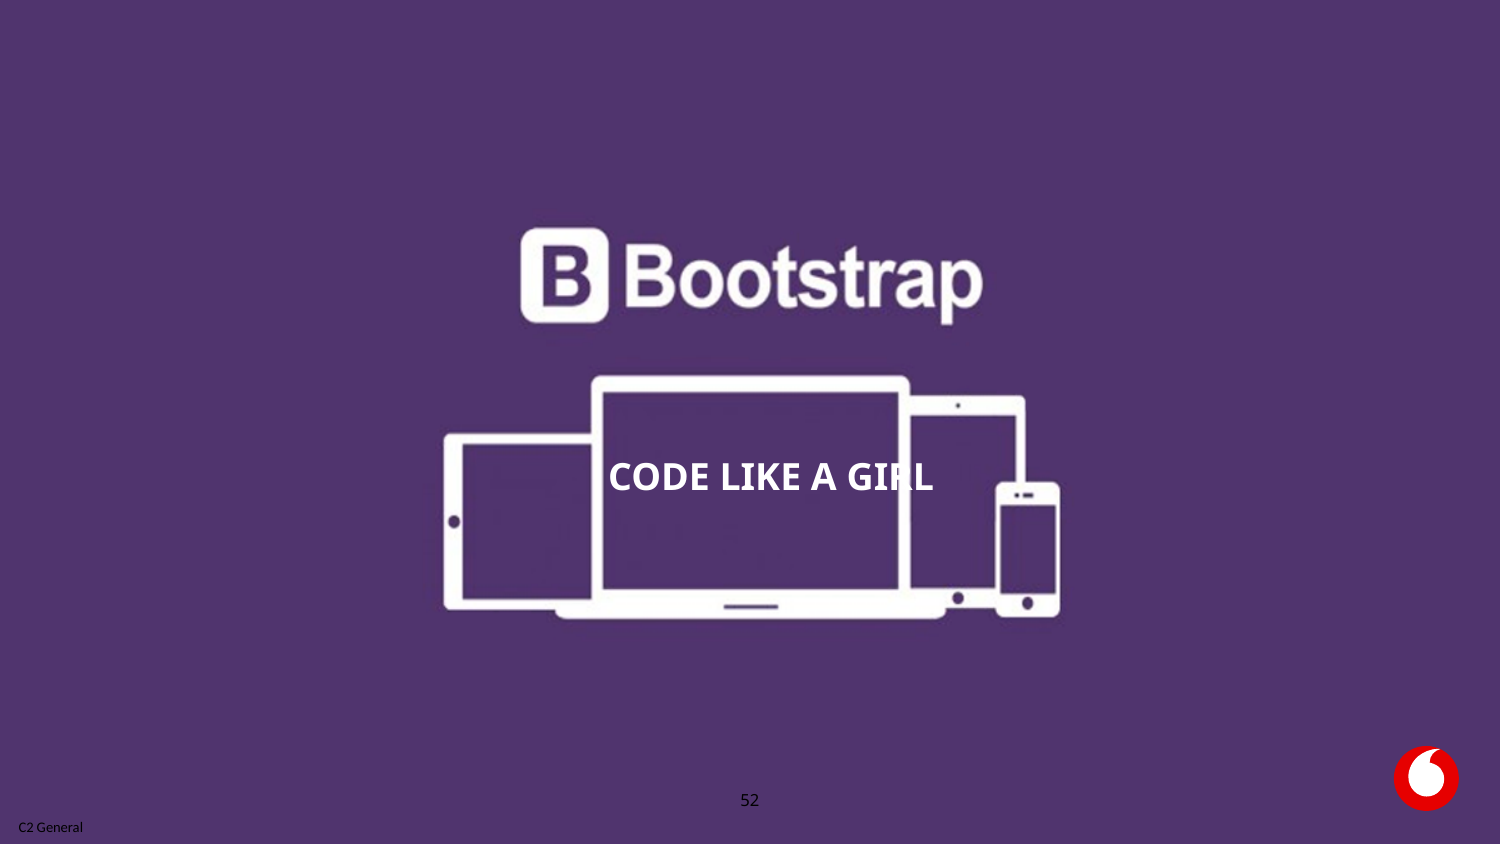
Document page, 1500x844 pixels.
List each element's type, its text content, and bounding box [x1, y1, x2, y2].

text_box CODE LIKE A GIRL [608, 453, 896, 511]
picture [0, 0, 1500, 844]
slide_number 52 [716, 773, 784, 813]
